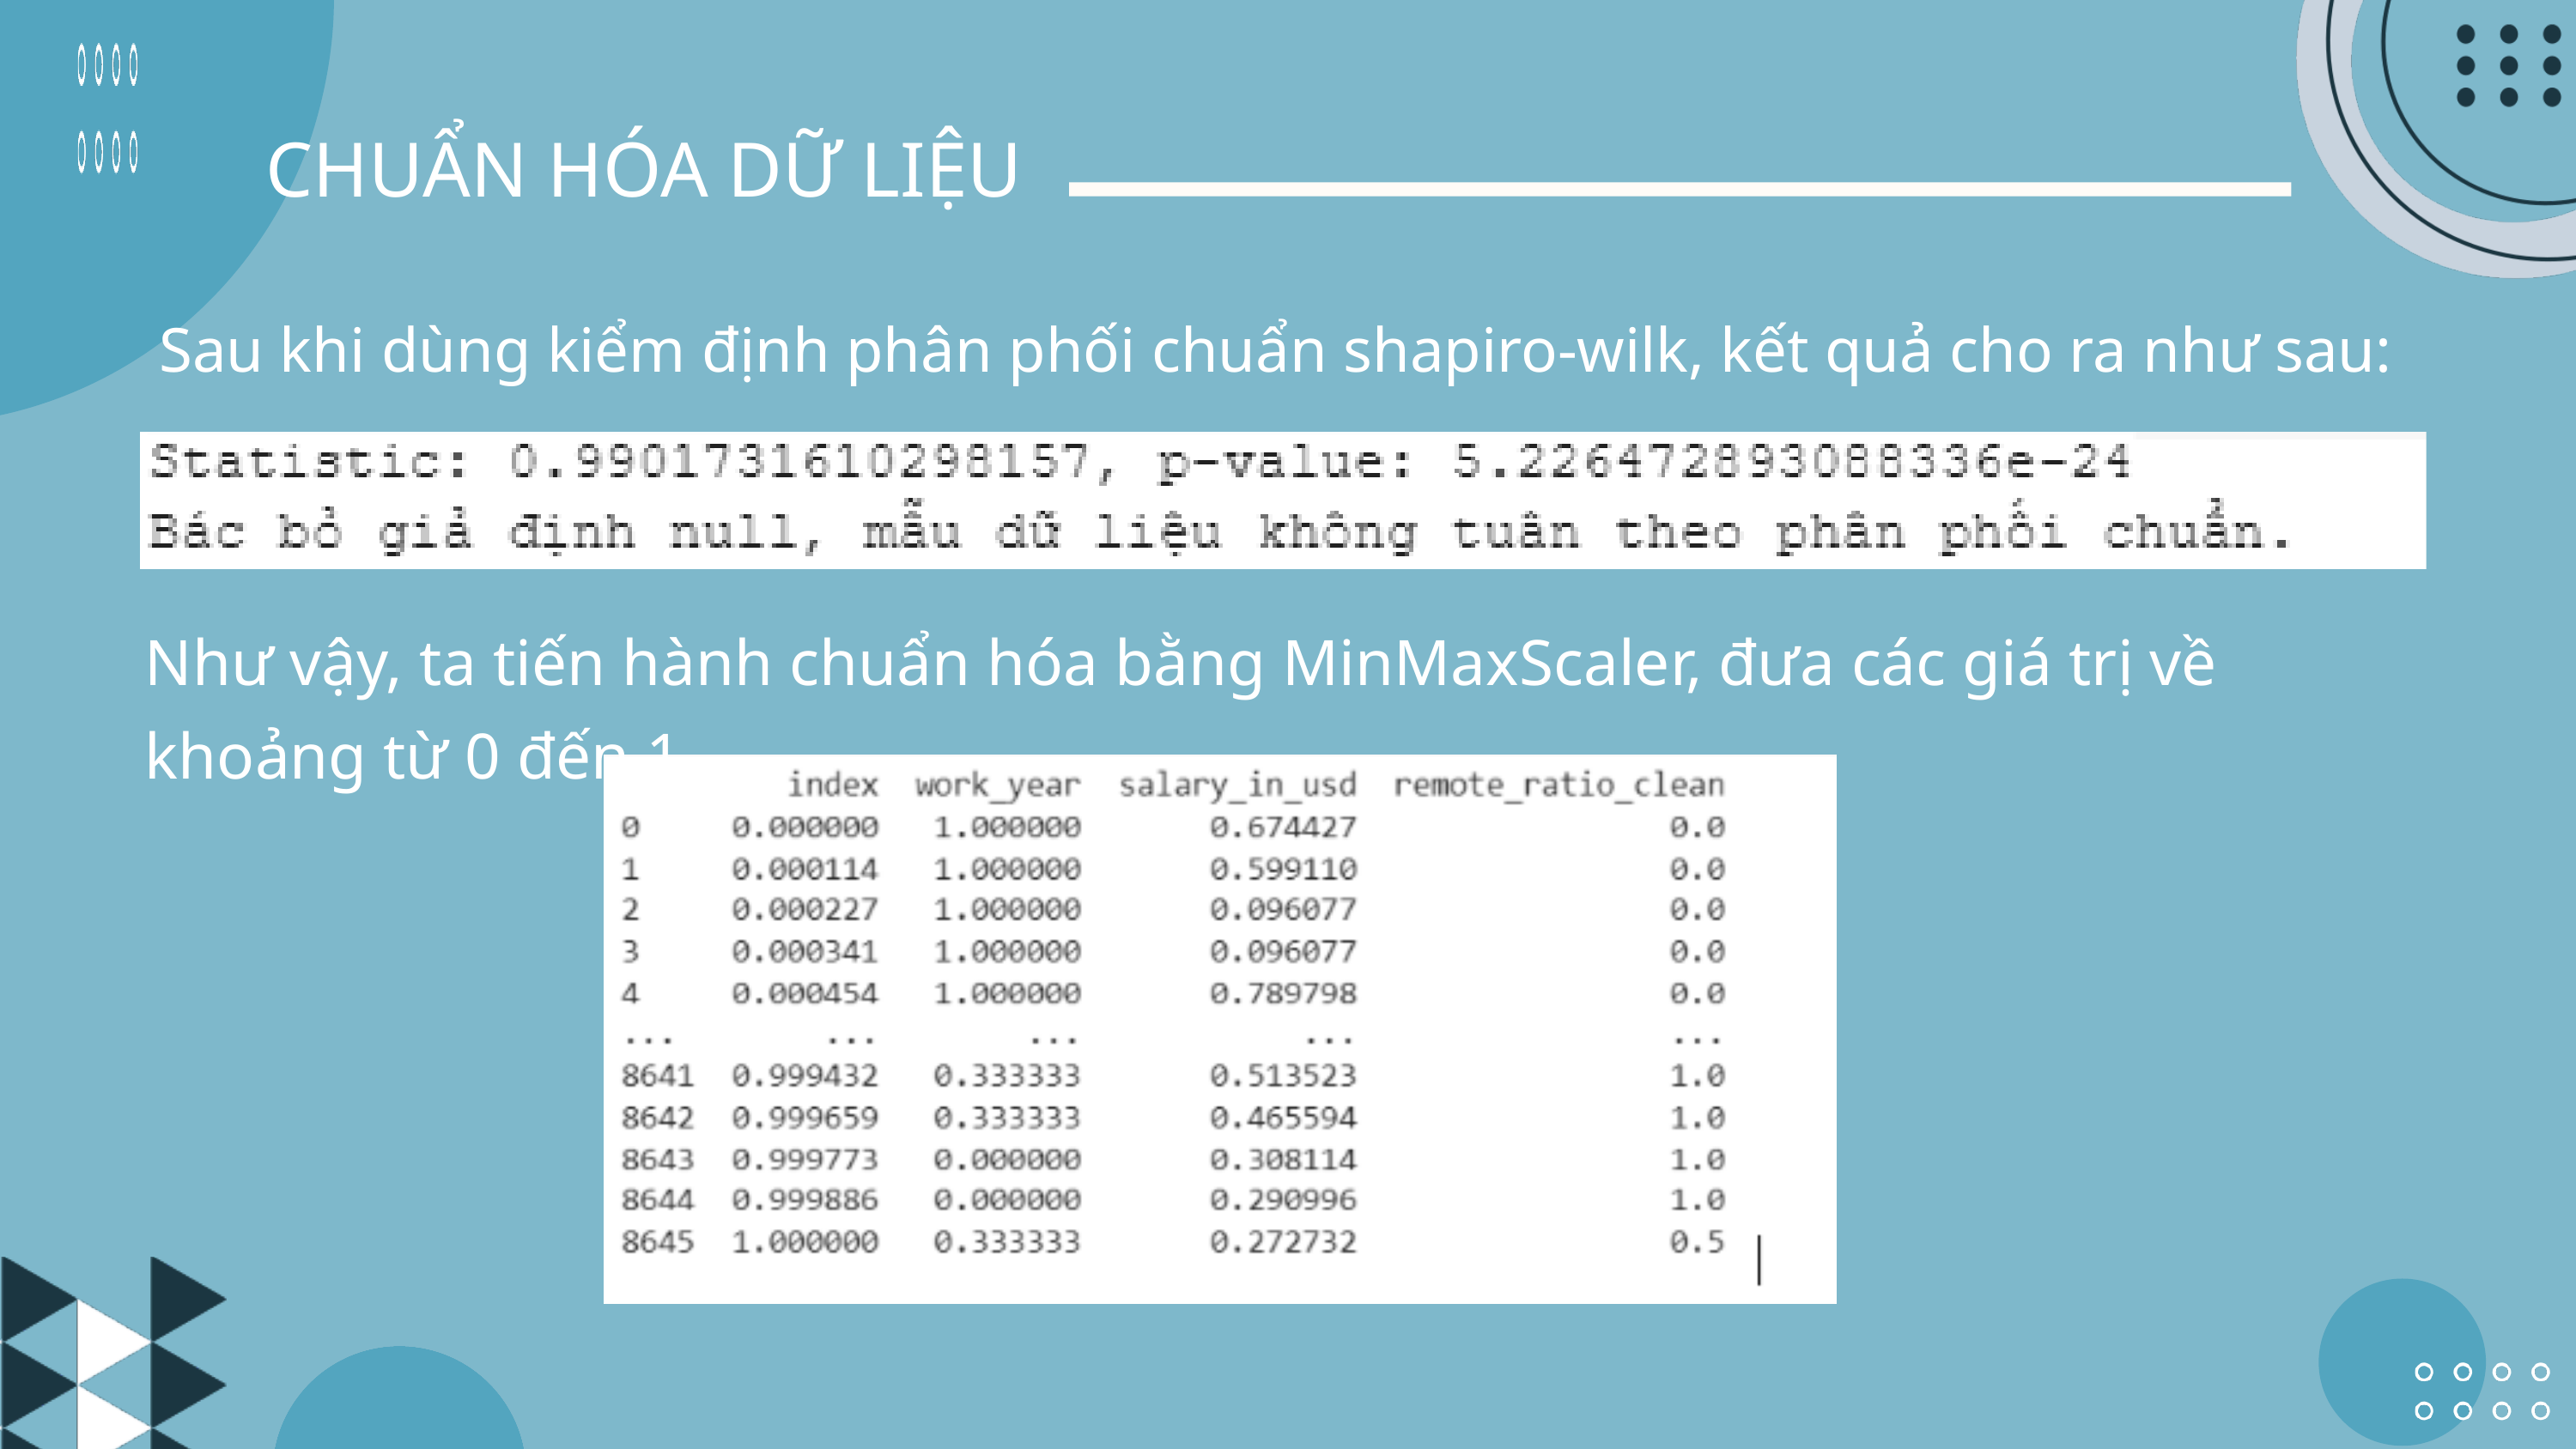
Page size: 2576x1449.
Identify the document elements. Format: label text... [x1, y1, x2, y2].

text_box [140, 432, 2427, 569]
text_box [0, 1257, 227, 1449]
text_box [271, 1345, 527, 1449]
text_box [0, 0, 534, 226]
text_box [2318, 1278, 2487, 1446]
text_box CHUẨN HÓA DỮ LIỆU [538, 136, 1083, 212]
text_box Như vậy, ta tiến hành chuẩn hóa bằng MinMaxScaler, đưa các giá trị về khoảng từ 0 đến 1. [144, 603, 2436, 792]
text_box [2265, 0, 2576, 310]
text_box [1083, 182, 2292, 197]
text_box Sau khi dùng kiểm định phân phối chuẩn shapiro-wilk, kết quả cho ra như sau: [159, 293, 2404, 385]
text_box [604, 792, 1837, 1304]
text_box [2490, 1361, 2557, 1425]
